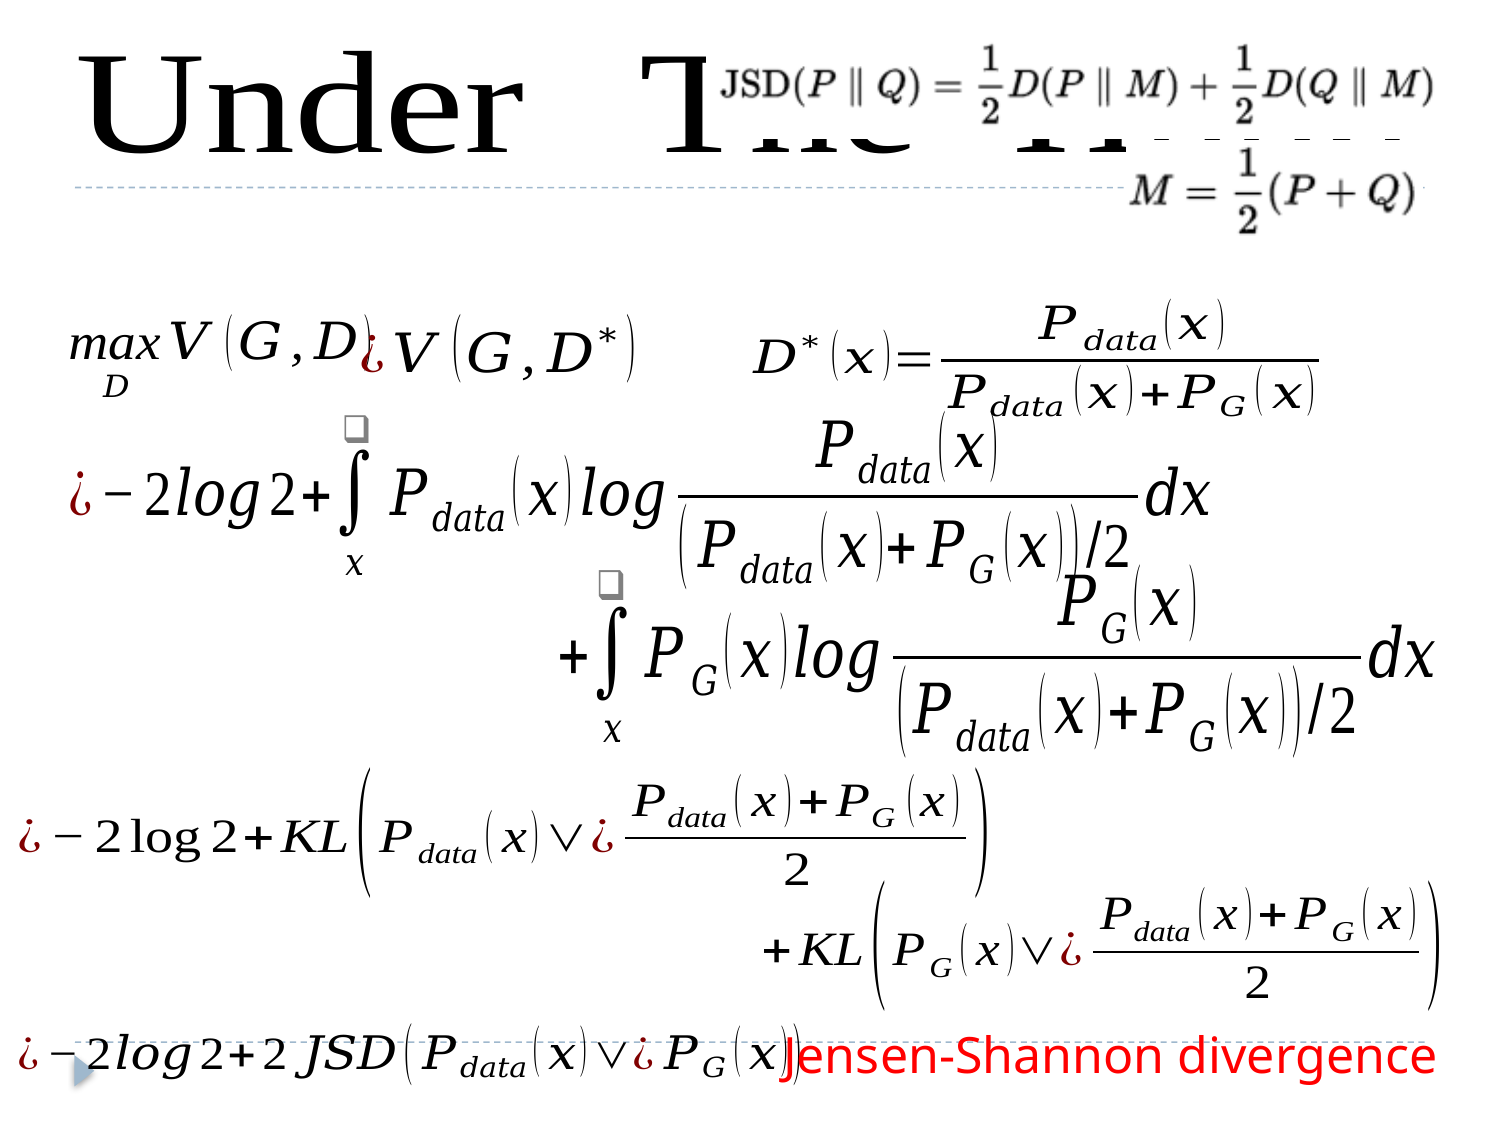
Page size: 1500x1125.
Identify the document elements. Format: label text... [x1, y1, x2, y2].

picture [705, 28, 1450, 242]
text_box Jensen-Shannon divergence [768, 1016, 1453, 1092]
